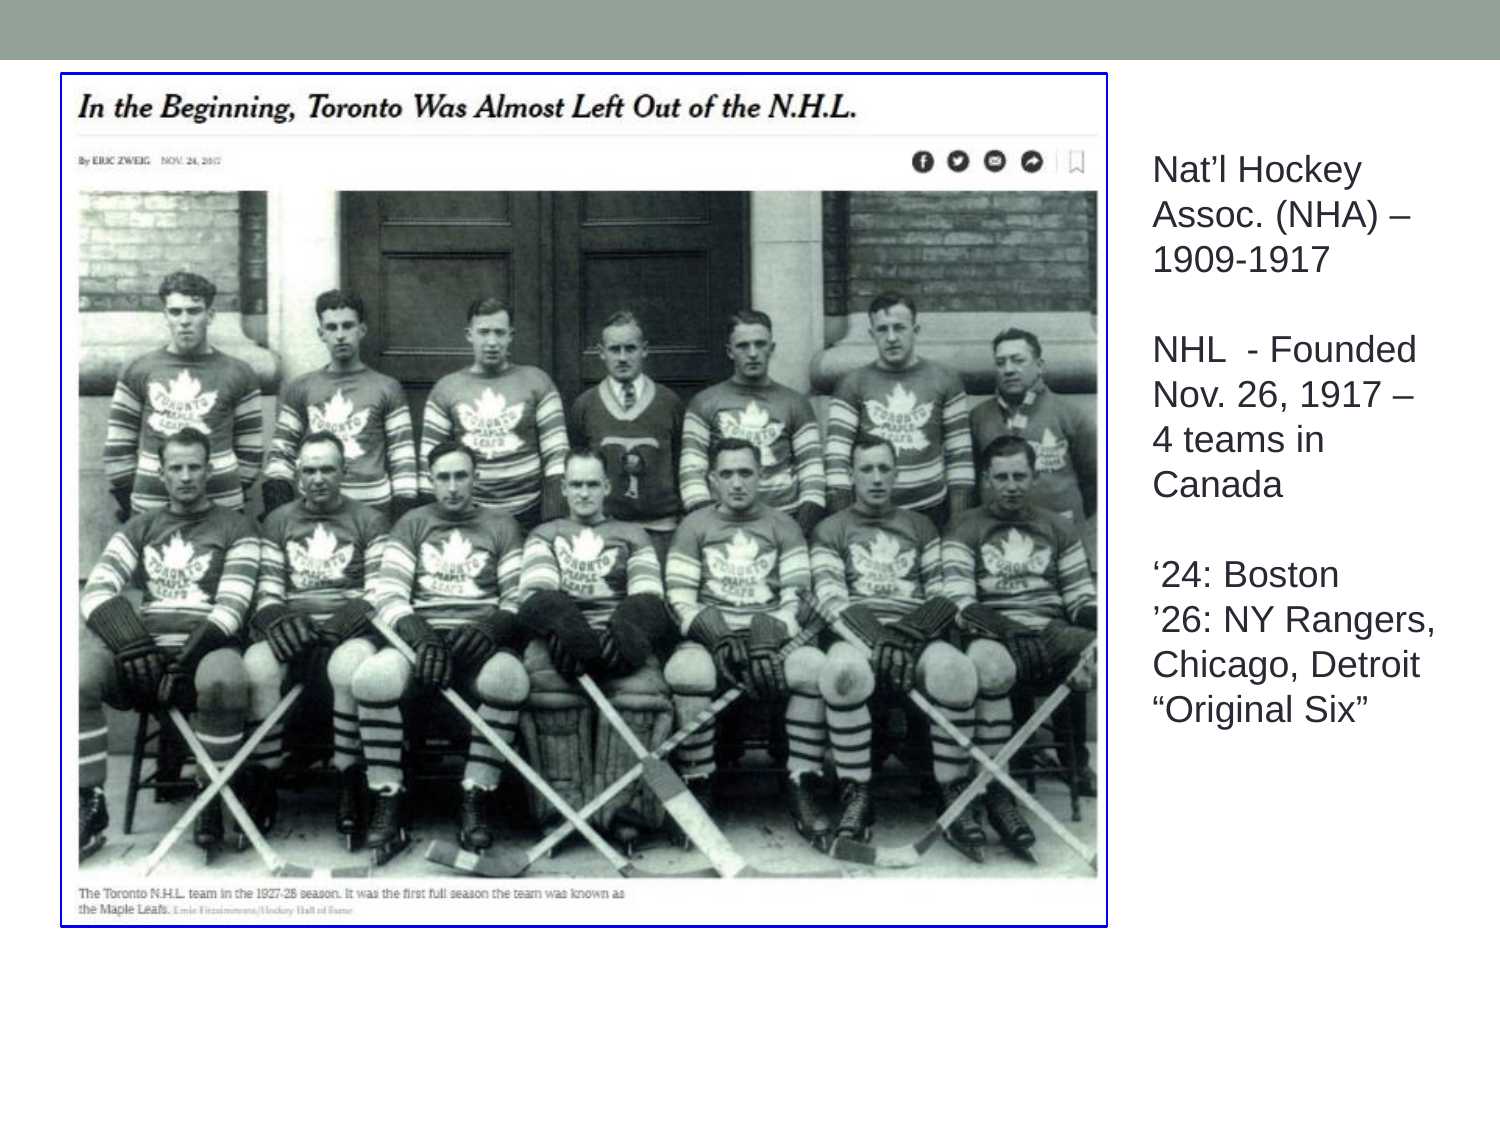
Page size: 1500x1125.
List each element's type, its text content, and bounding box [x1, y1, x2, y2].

picture [62, 74, 1106, 926]
text_box Nat’l Hockey Assoc. (NHA) – 1909-1917 NHL - Founded Nov. 26, 1917 – 4 teams in Canada ‘24: Boston ’26: NY Rangers, Chicago, Detroit “Original Six” [1137, 137, 1463, 738]
